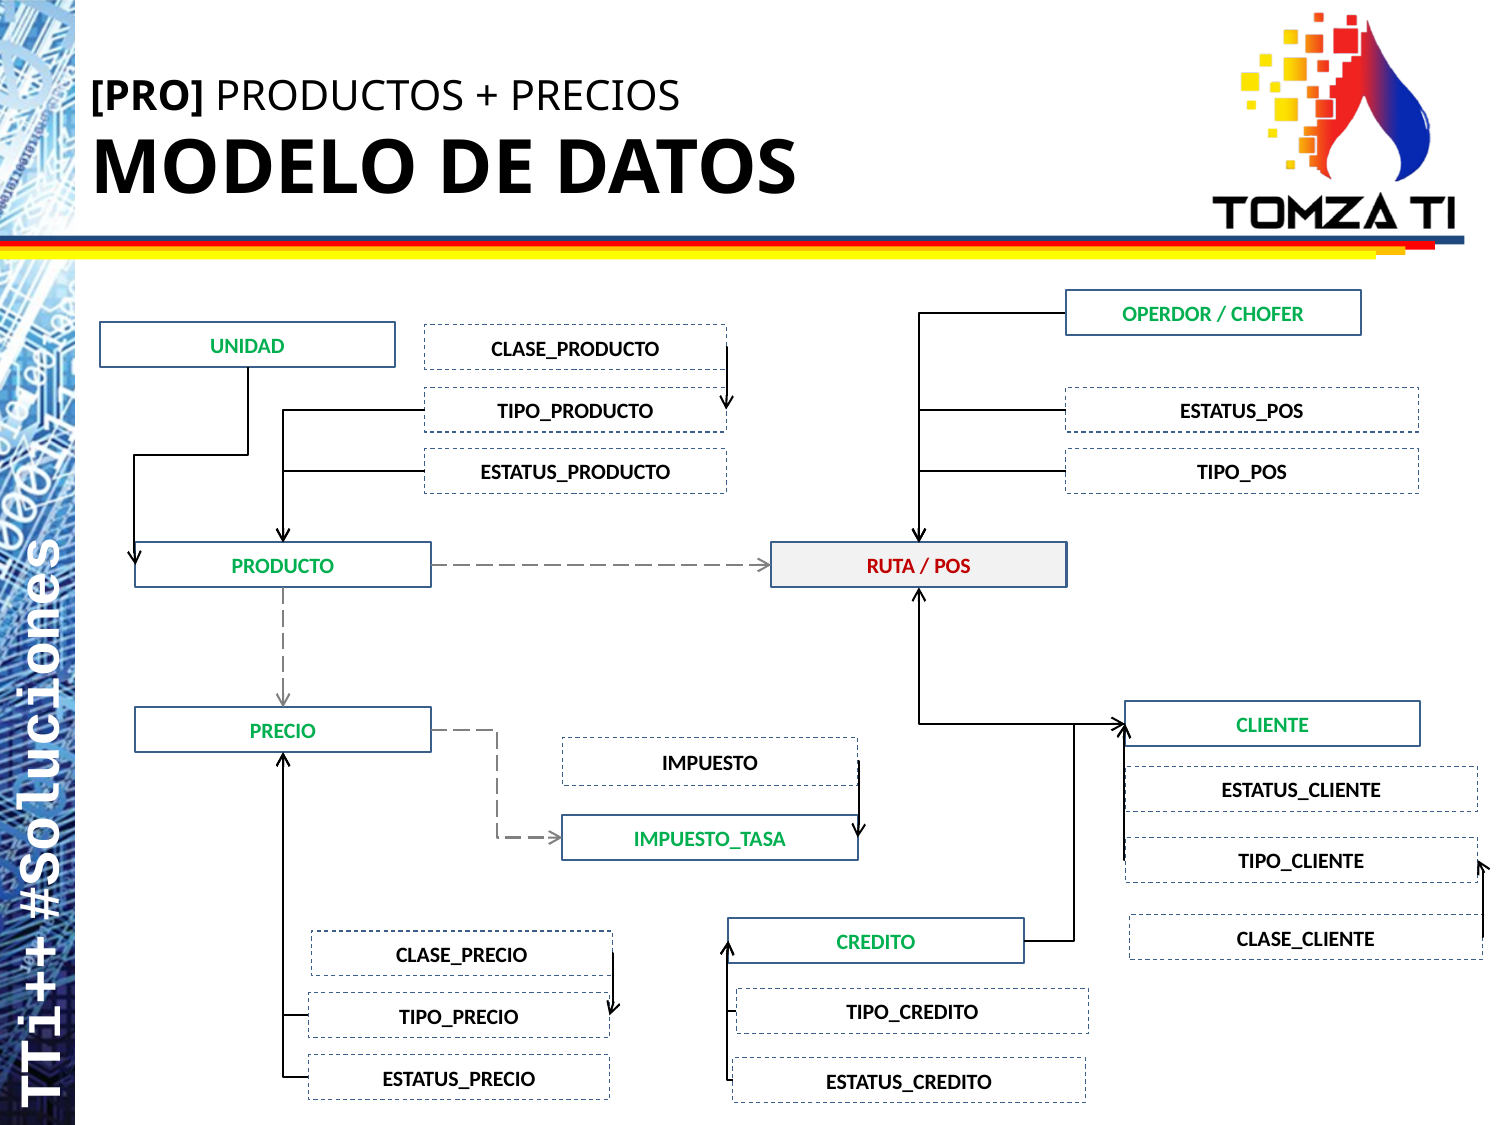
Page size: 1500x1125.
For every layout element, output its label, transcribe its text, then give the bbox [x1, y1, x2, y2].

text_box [430, 564, 772, 568]
text_box CLASE_PRECIO [313, 929, 614, 978]
text_box RUTA / POS [769, 540, 1069, 589]
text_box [292, 409, 426, 470]
text_box TIPO_CREDITO [737, 986, 1091, 1035]
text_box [282, 752, 309, 1078]
text_box UNIDAD [98, 320, 397, 369]
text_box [609, 953, 613, 1016]
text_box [727, 940, 734, 1081]
text_box ESTATUS_PRODUCTO [430, 447, 728, 496]
text_box ESTATUS_CLIENTE [1132, 764, 1480, 814]
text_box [918, 470, 1066, 543]
text_box IMPUESTO [567, 735, 860, 787]
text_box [1477, 859, 1483, 938]
text_box CLASE_CLIENTE [1127, 913, 1484, 962]
text_box TIPO_PRODUCTO [423, 385, 728, 434]
picture [0, 260, 75, 1125]
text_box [857, 761, 861, 838]
text_box CLIENTE [1129, 699, 1422, 748]
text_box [918, 312, 1066, 409]
text_box PRODUCTO [133, 540, 433, 589]
picture [0, 0, 75, 235]
text_box ESTATUS_PRECIO [306, 1053, 612, 1102]
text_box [92, 409, 291, 523]
text_box PRECIO [133, 705, 433, 754]
text_box TIPO_PRECIO [313, 991, 612, 1040]
text_box CLASE_PRODUCTO [423, 323, 728, 372]
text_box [1124, 723, 1128, 790]
title [PRO] PRODUCTOS + PRECIOS MODELO DE DATOS [75, 45, 1425, 233]
text_box CREDITO [726, 916, 1026, 965]
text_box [918, 409, 1066, 470]
text_box OPERDOR / CHOFER [1063, 288, 1363, 337]
text_box ESTATUS_CREDITO [731, 1056, 1088, 1105]
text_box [725, 347, 729, 410]
text_box IMPUESTO_TASA [560, 813, 860, 862]
text_box ESTATUS_POS [1069, 385, 1420, 434]
picture [1212, 12, 1455, 229]
text_box TIPO_POS [1070, 447, 1420, 496]
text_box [430, 729, 563, 838]
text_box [918, 587, 1126, 725]
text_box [1023, 734, 1126, 942]
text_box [1124, 796, 1128, 861]
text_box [282, 470, 426, 543]
text_box TIPO_CLIENTE [1129, 835, 1480, 885]
